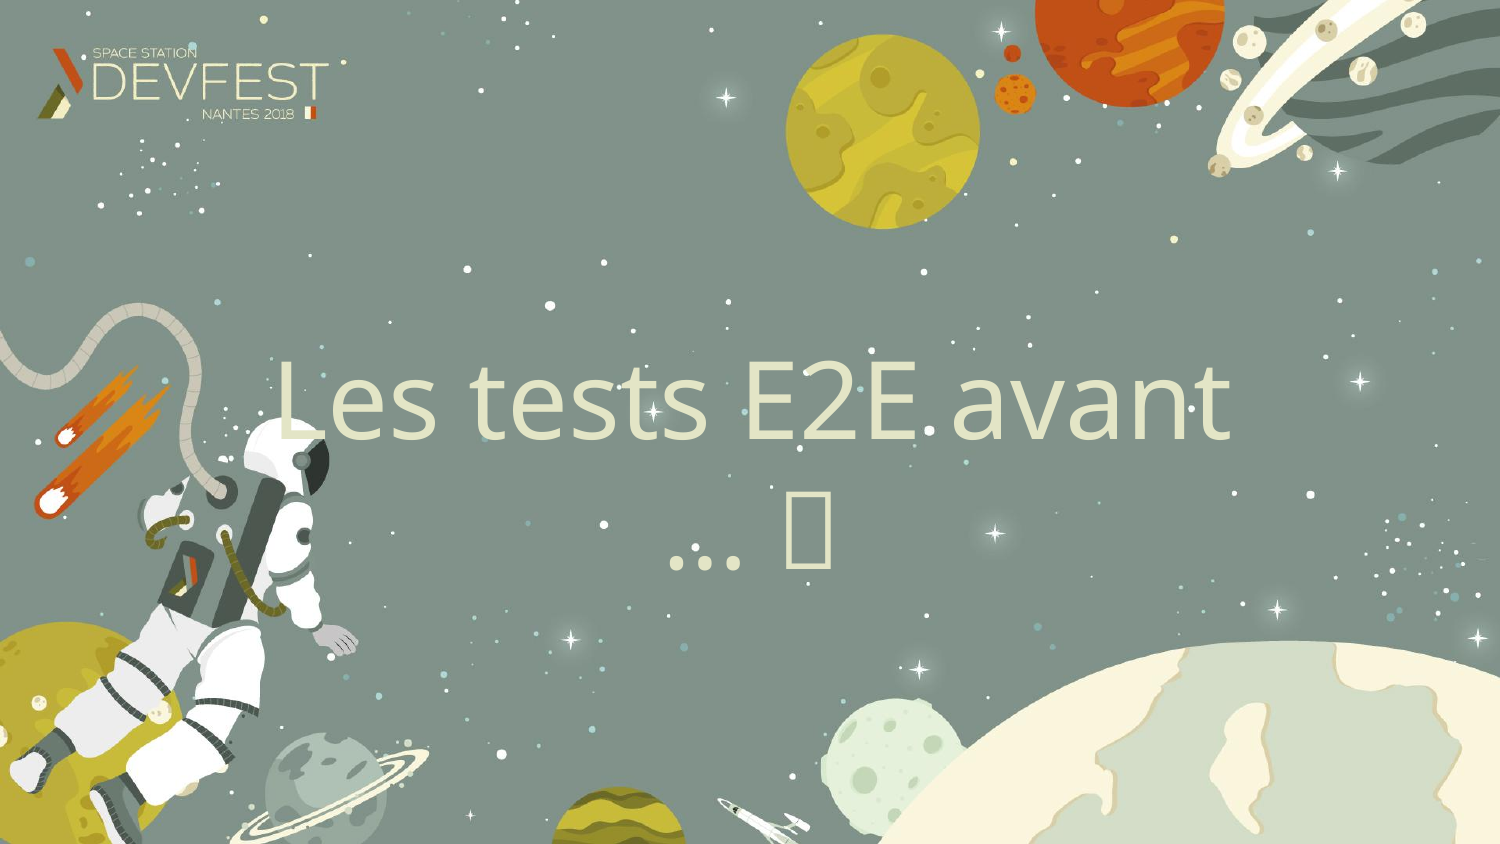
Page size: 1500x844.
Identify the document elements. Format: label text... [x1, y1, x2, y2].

title Les tests E2E avant … 🦖 [220, 282, 1284, 640]
picture [0, 0, 1500, 844]
